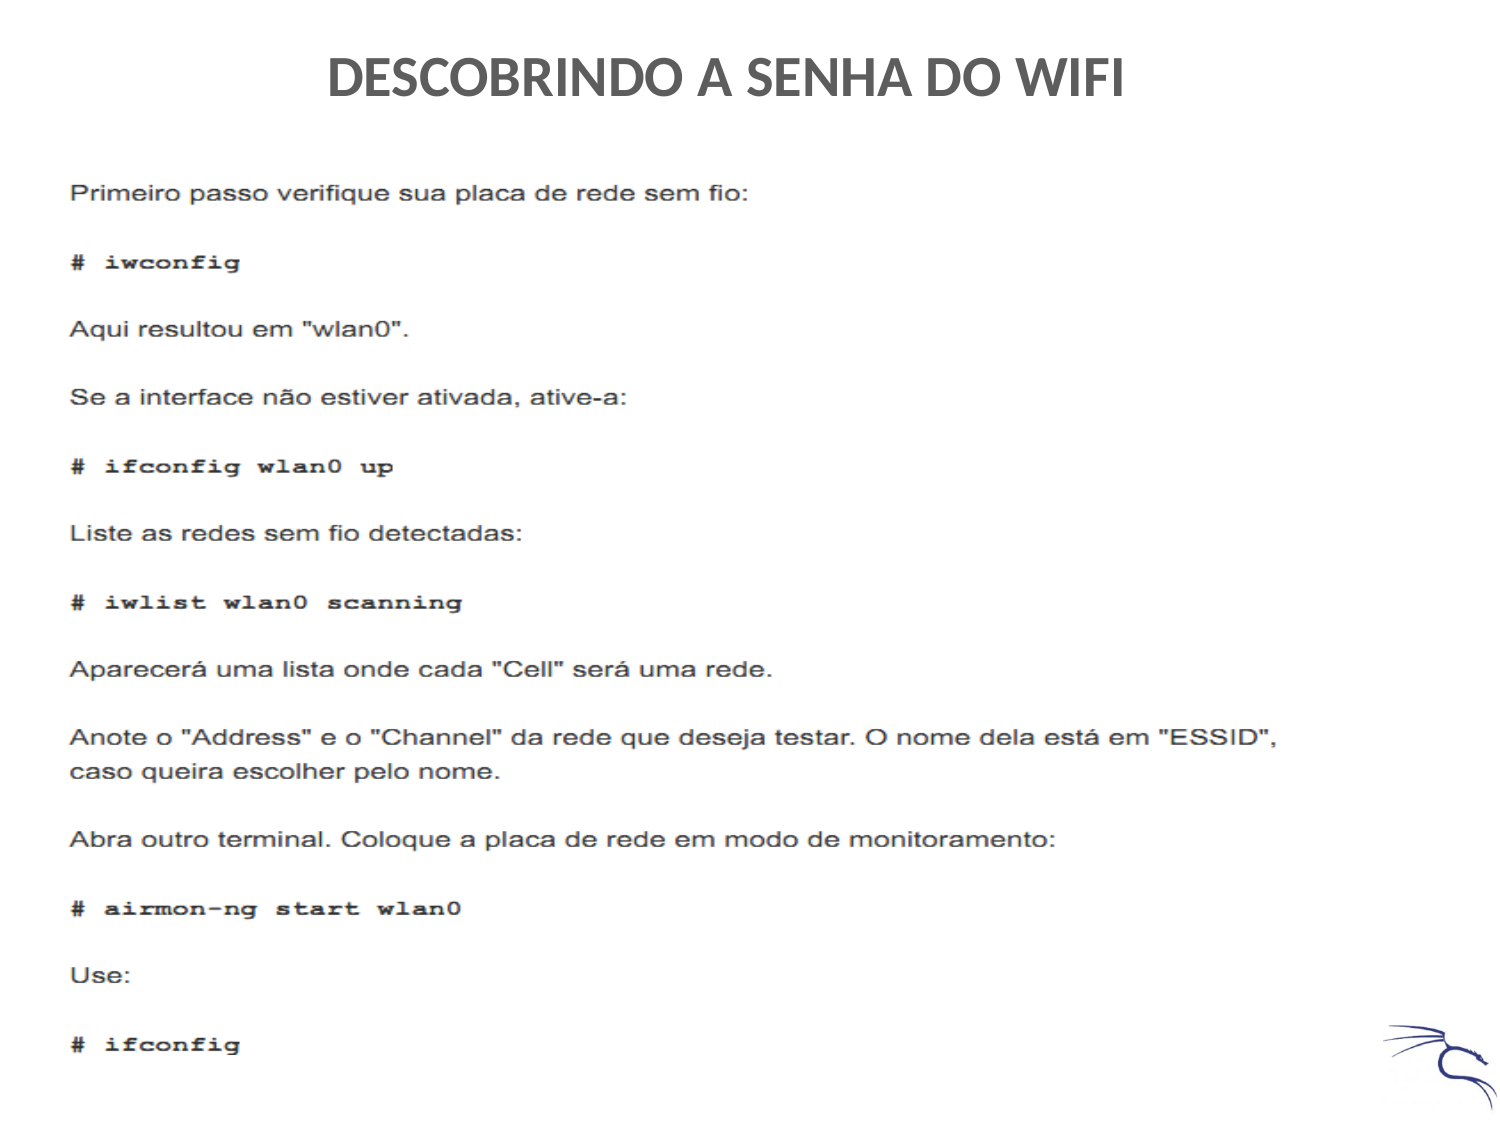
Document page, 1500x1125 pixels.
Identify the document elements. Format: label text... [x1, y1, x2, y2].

text_box DESCOBRINDO A SENHA DO WIFI [311, 30, 1141, 116]
picture [62, 172, 1327, 1055]
picture [1383, 1011, 1498, 1125]
